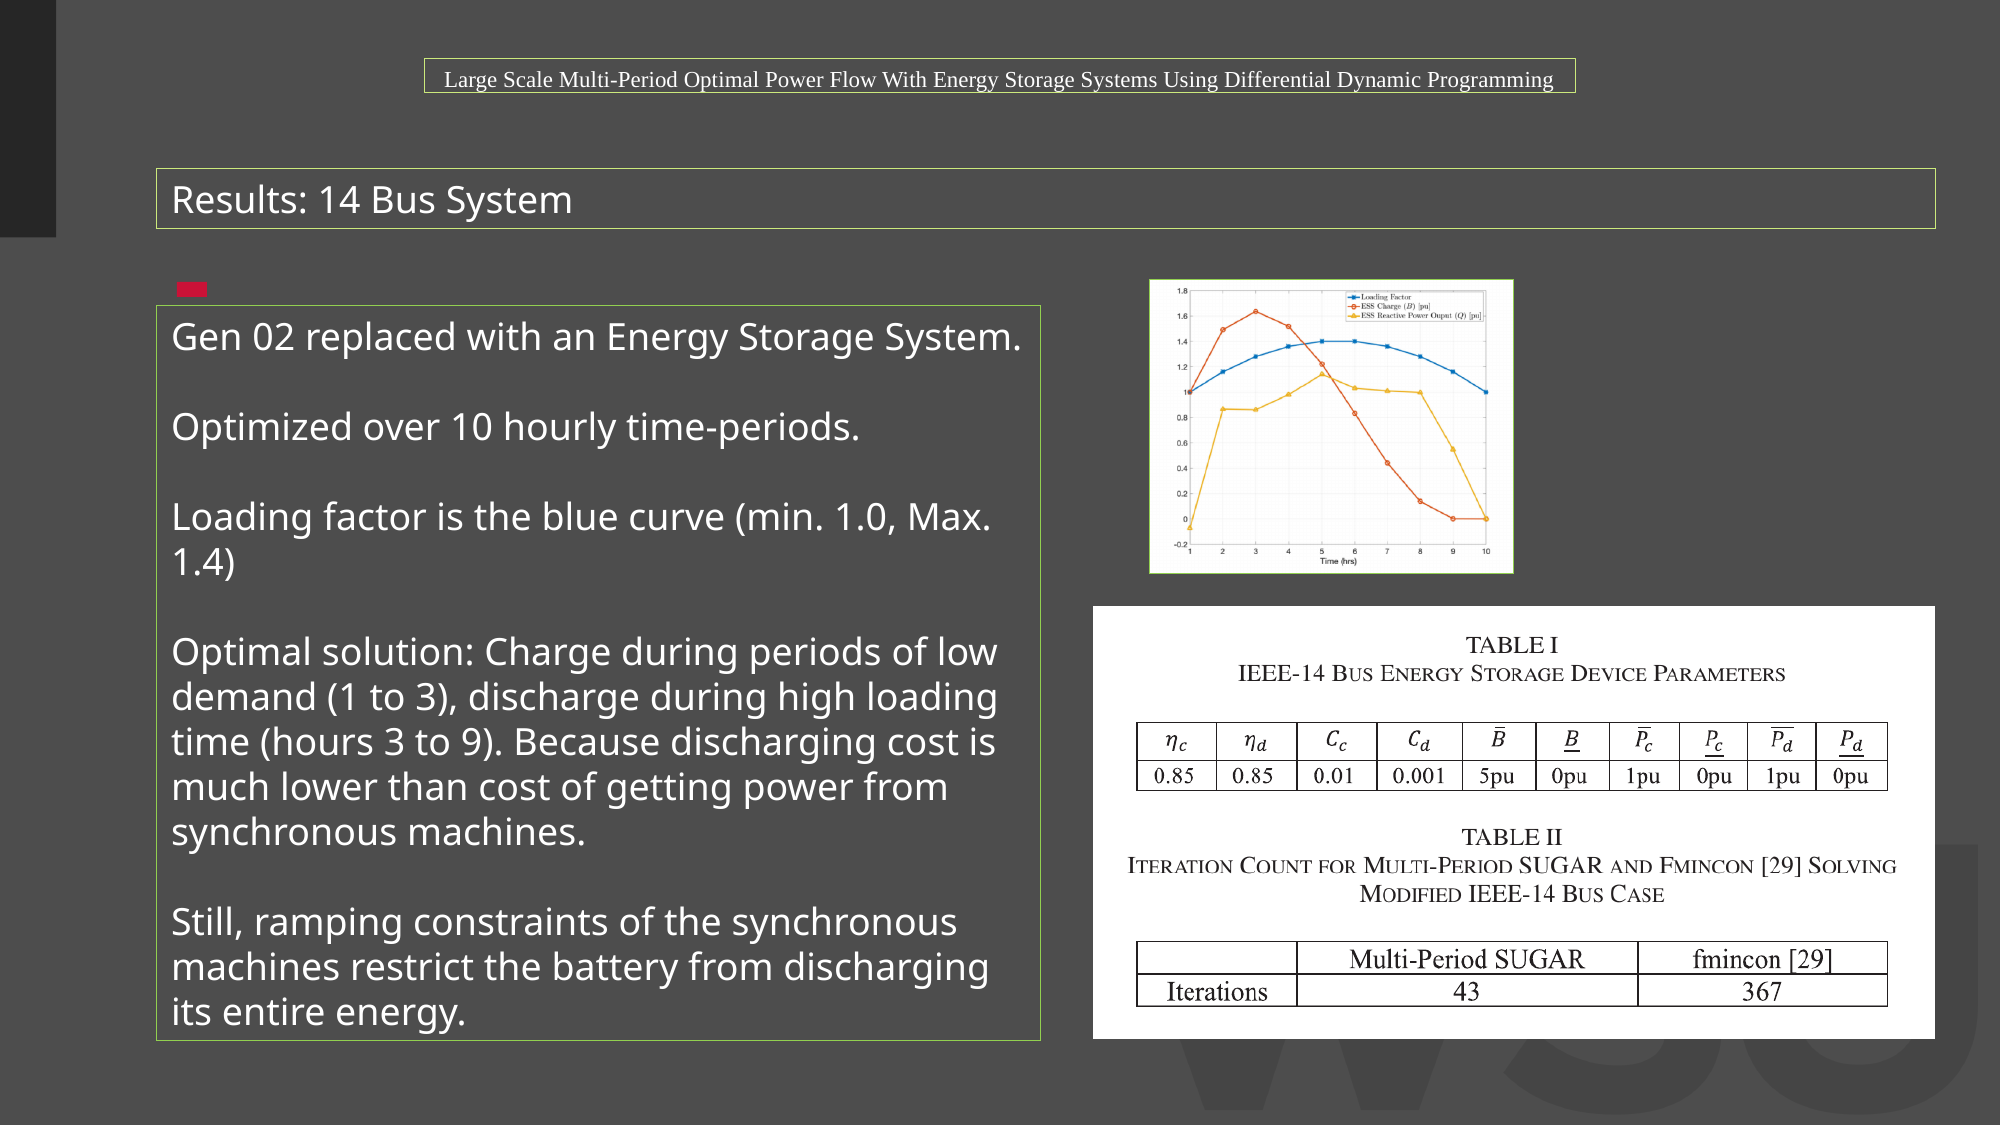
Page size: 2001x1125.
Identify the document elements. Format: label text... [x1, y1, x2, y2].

text_box Gen 02 replaced with an Energy Storage System. Optimized over 10 hourly time-periods. Loading factor is the blue curve (min. 1.0, Max. 1.4) Optimal solution: Charge during periods of low demand (1 to 3), discharge during high loading time (hours 3 to 9). Because discharging cost is much lower than cost of getting power from synchronous machines. Still, ramping constraints of the synchronous machines restrict the battery from discharging its entire energy. [156, 305, 1041, 1041]
picture [1149, 279, 1515, 574]
picture [1093, 606, 1979, 1115]
text_box Results: 14 Bus System [156, 168, 1936, 229]
title Large Scale Multi-Period Optimal Power Flow With Energy Storage Systems Using Differential Dynamic Programming [424, 58, 1576, 93]
